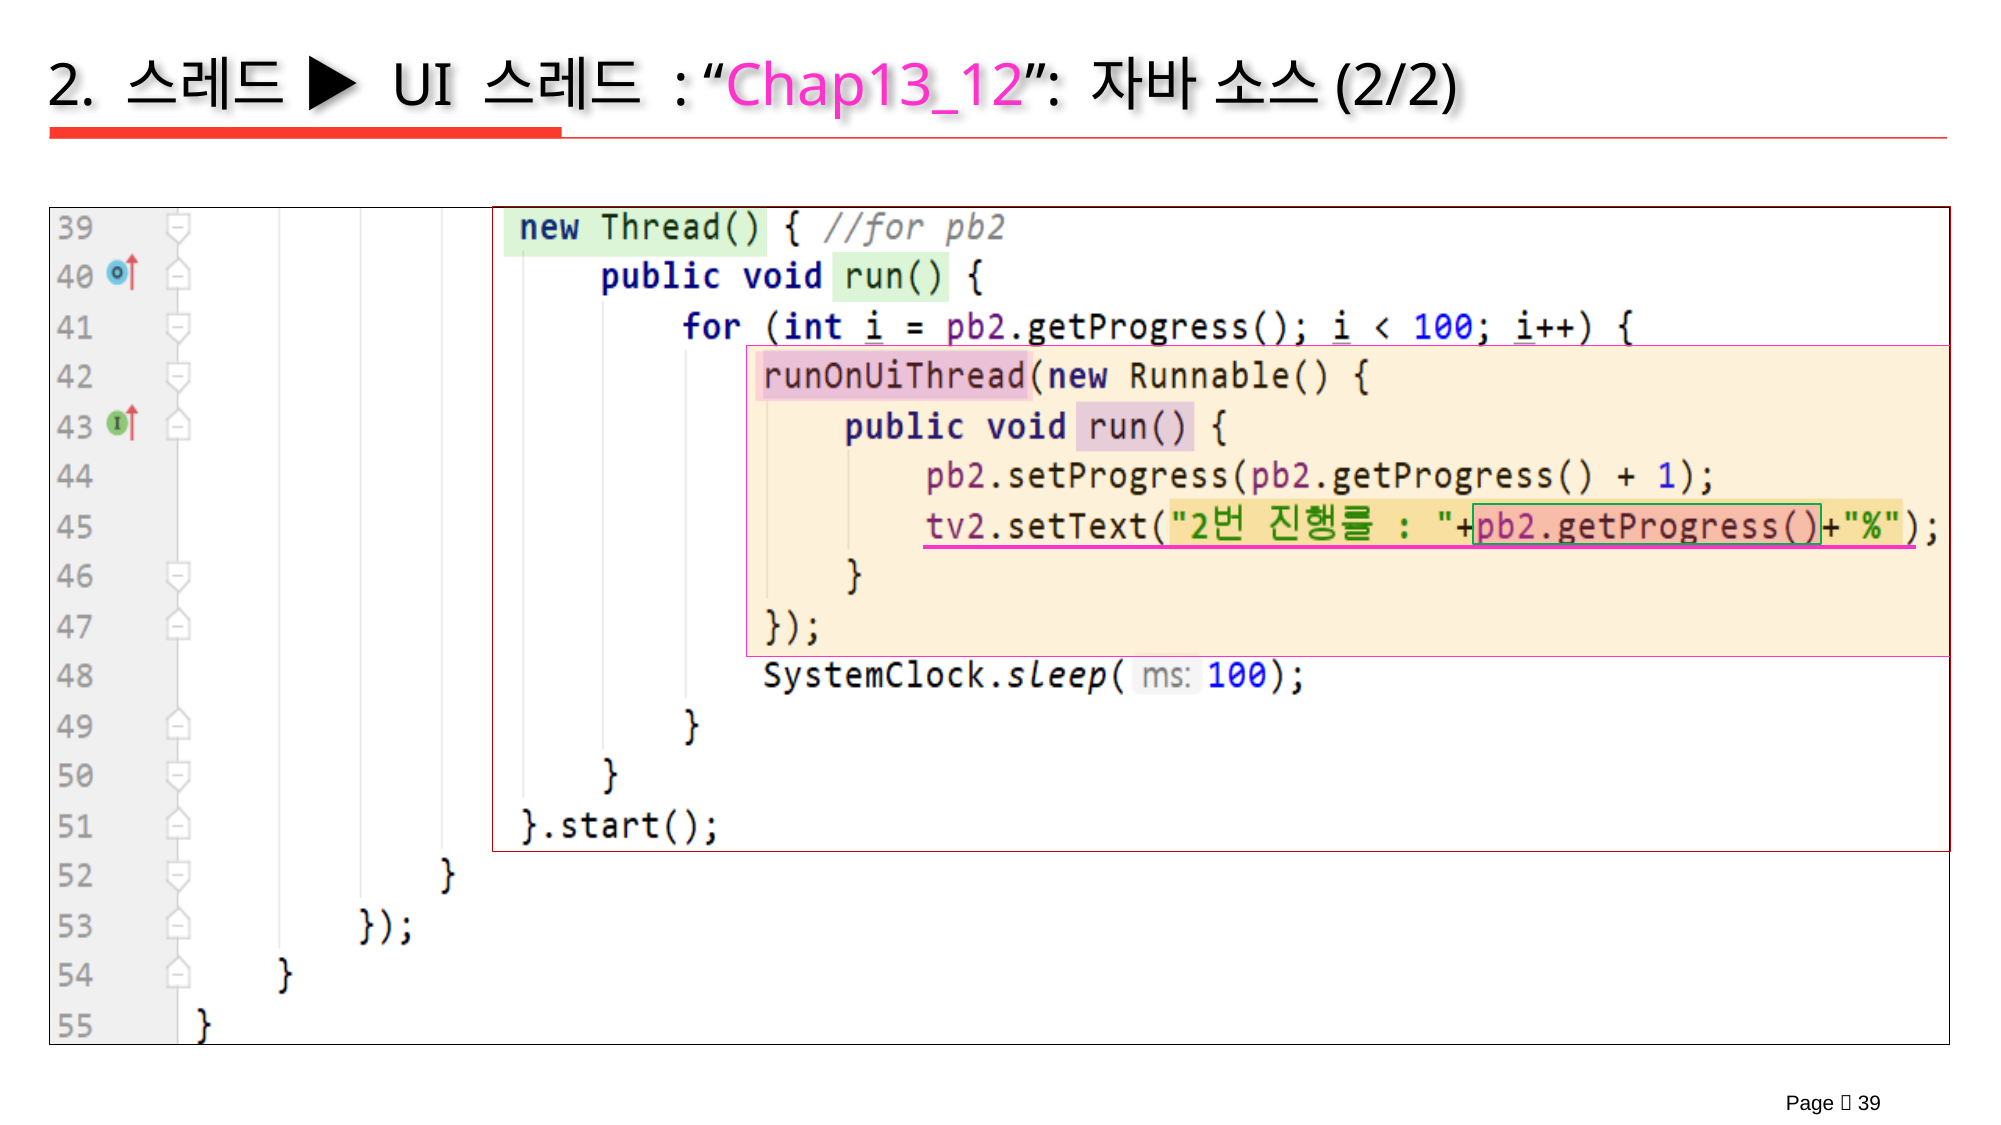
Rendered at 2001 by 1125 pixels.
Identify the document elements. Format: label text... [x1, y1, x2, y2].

title 2. 스레드 ▶ UI 스레드 : “Chap13_12”: 자바 소스(2/2) [47, 47, 1912, 142]
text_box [922, 503, 1917, 548]
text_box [48, 206, 1951, 1045]
